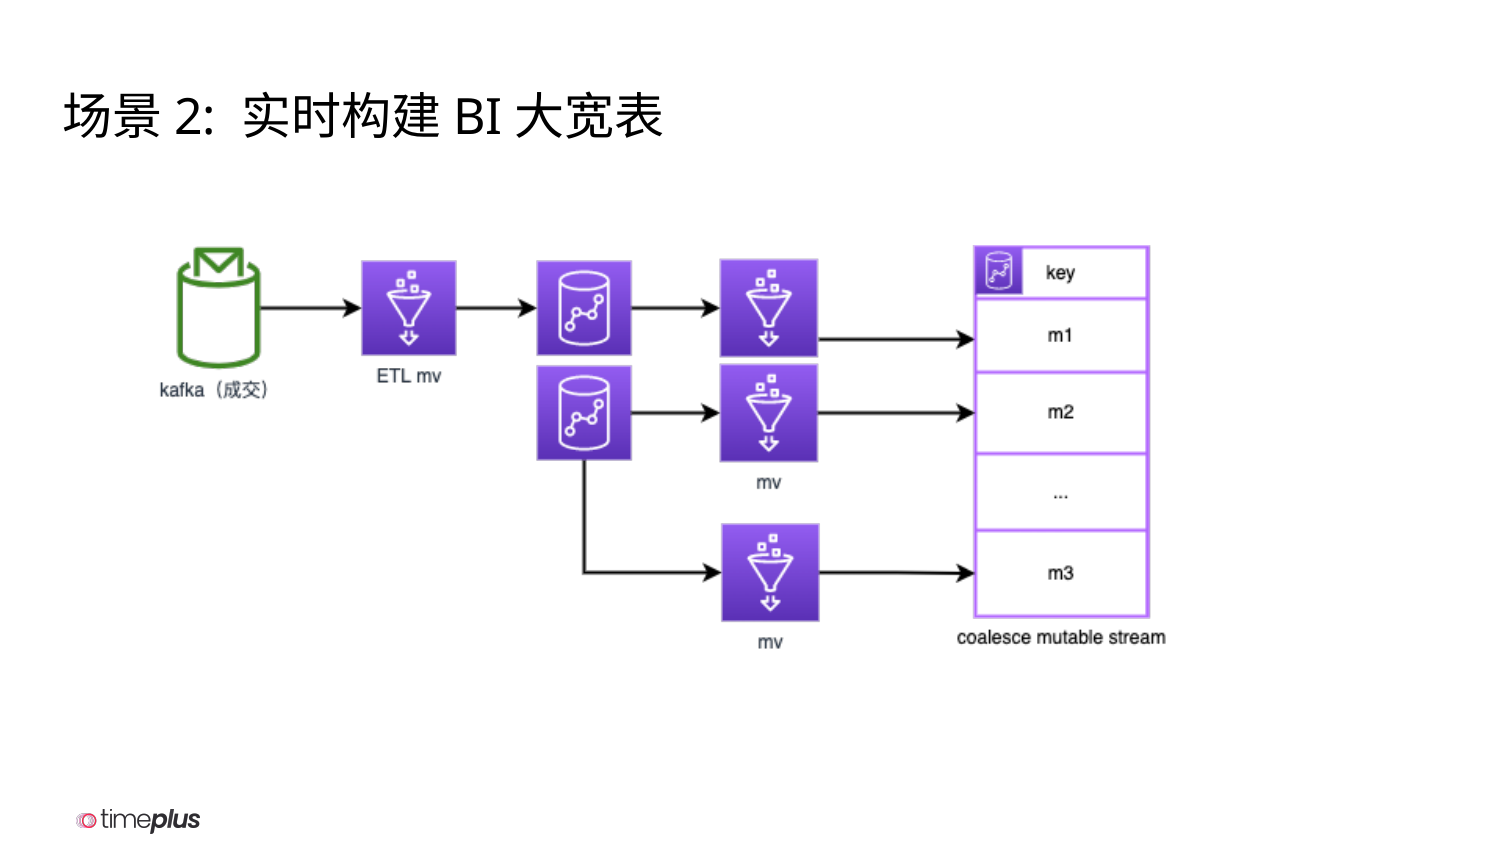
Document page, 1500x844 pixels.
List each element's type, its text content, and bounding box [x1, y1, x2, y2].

picture [76, 809, 200, 834]
title 场景2: 实时构建BI大宽表 [51, 72, 1449, 167]
picture [158, 244, 1180, 655]
